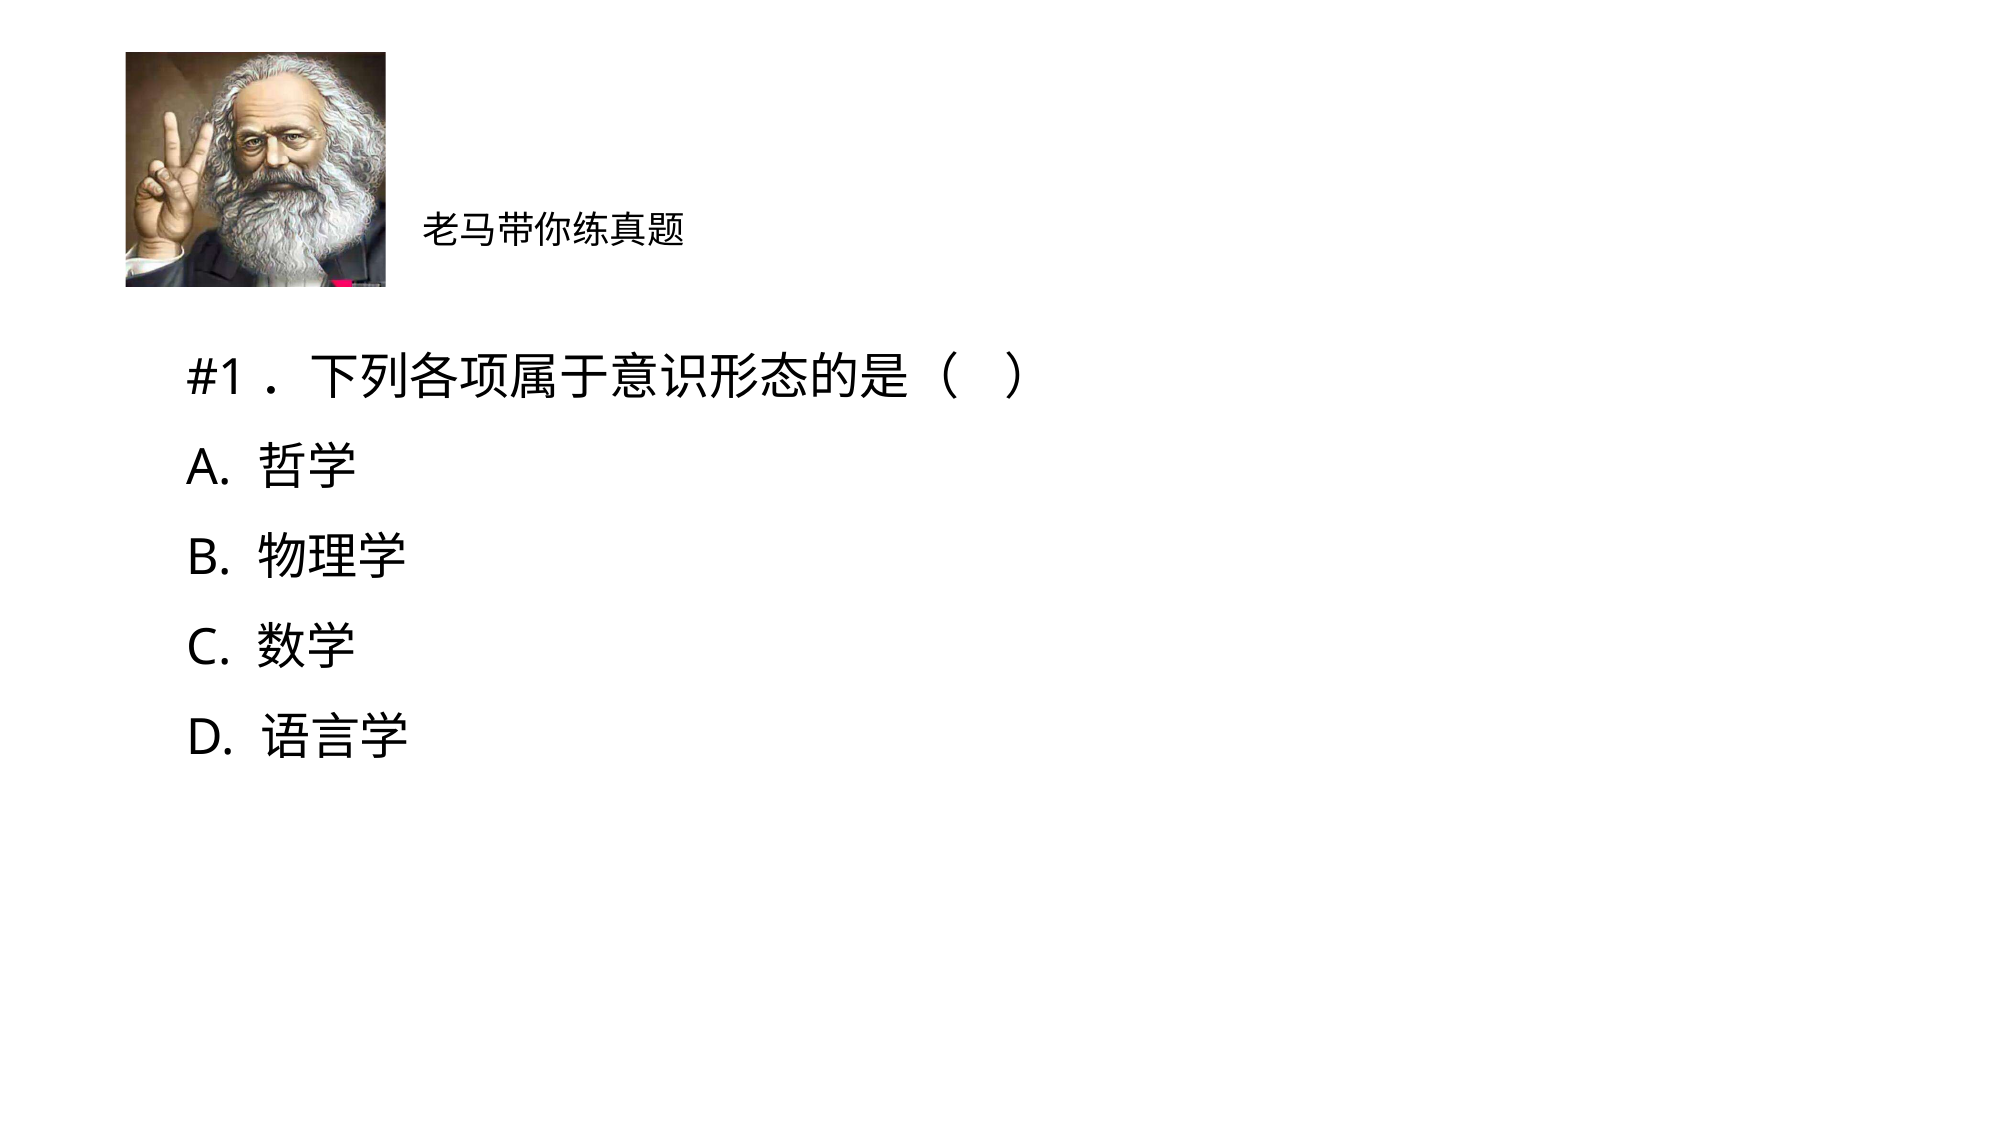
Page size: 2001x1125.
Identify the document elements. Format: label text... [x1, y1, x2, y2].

picture [125, 51, 386, 287]
title 老马带你练真题 [407, 171, 1409, 287]
list #1．下列各项属于意识形态的是（ ） A. 哲学 B. 物理学 C. 数学 D. 语言学 [158, 307, 1926, 1080]
